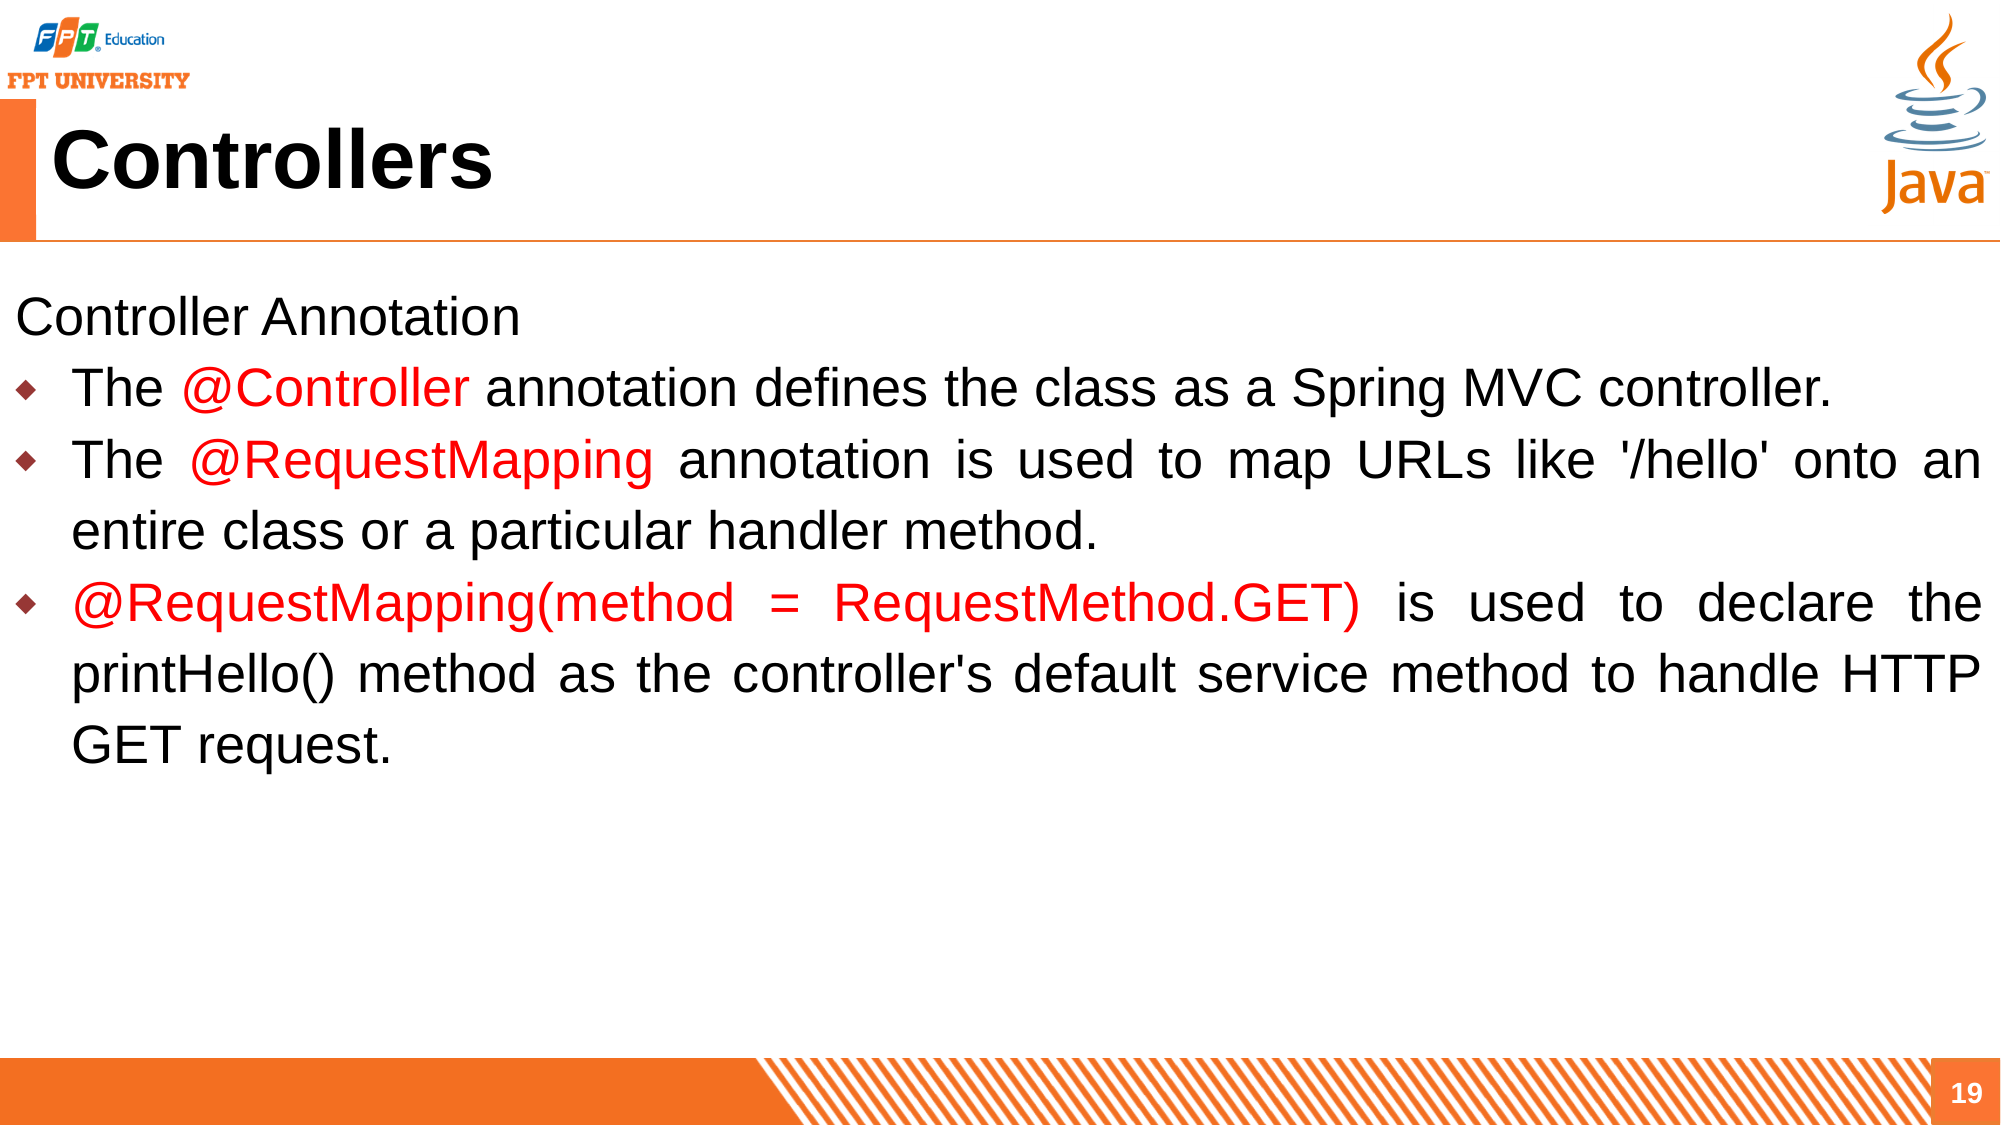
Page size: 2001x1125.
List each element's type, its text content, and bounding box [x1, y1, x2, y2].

title Controllers [36, 108, 1869, 215]
picture [1868, 4, 2000, 226]
picture [0, 2, 197, 99]
picture [0, 1058, 1934, 1125]
slide_number 19 [1933, 1059, 2000, 1124]
list Controller Annotation The @Controller annotation defines the class as a Spring MVC controller. The @RequestMapping annotation is used to map URLs like '/hello' onto an entire class or a particular handler method. @RequestMapping(method = RequestMethod.GET) is used to declare the printHello() method as the controller's default service method to handle HTTP GET request. [0, 266, 2000, 1057]
